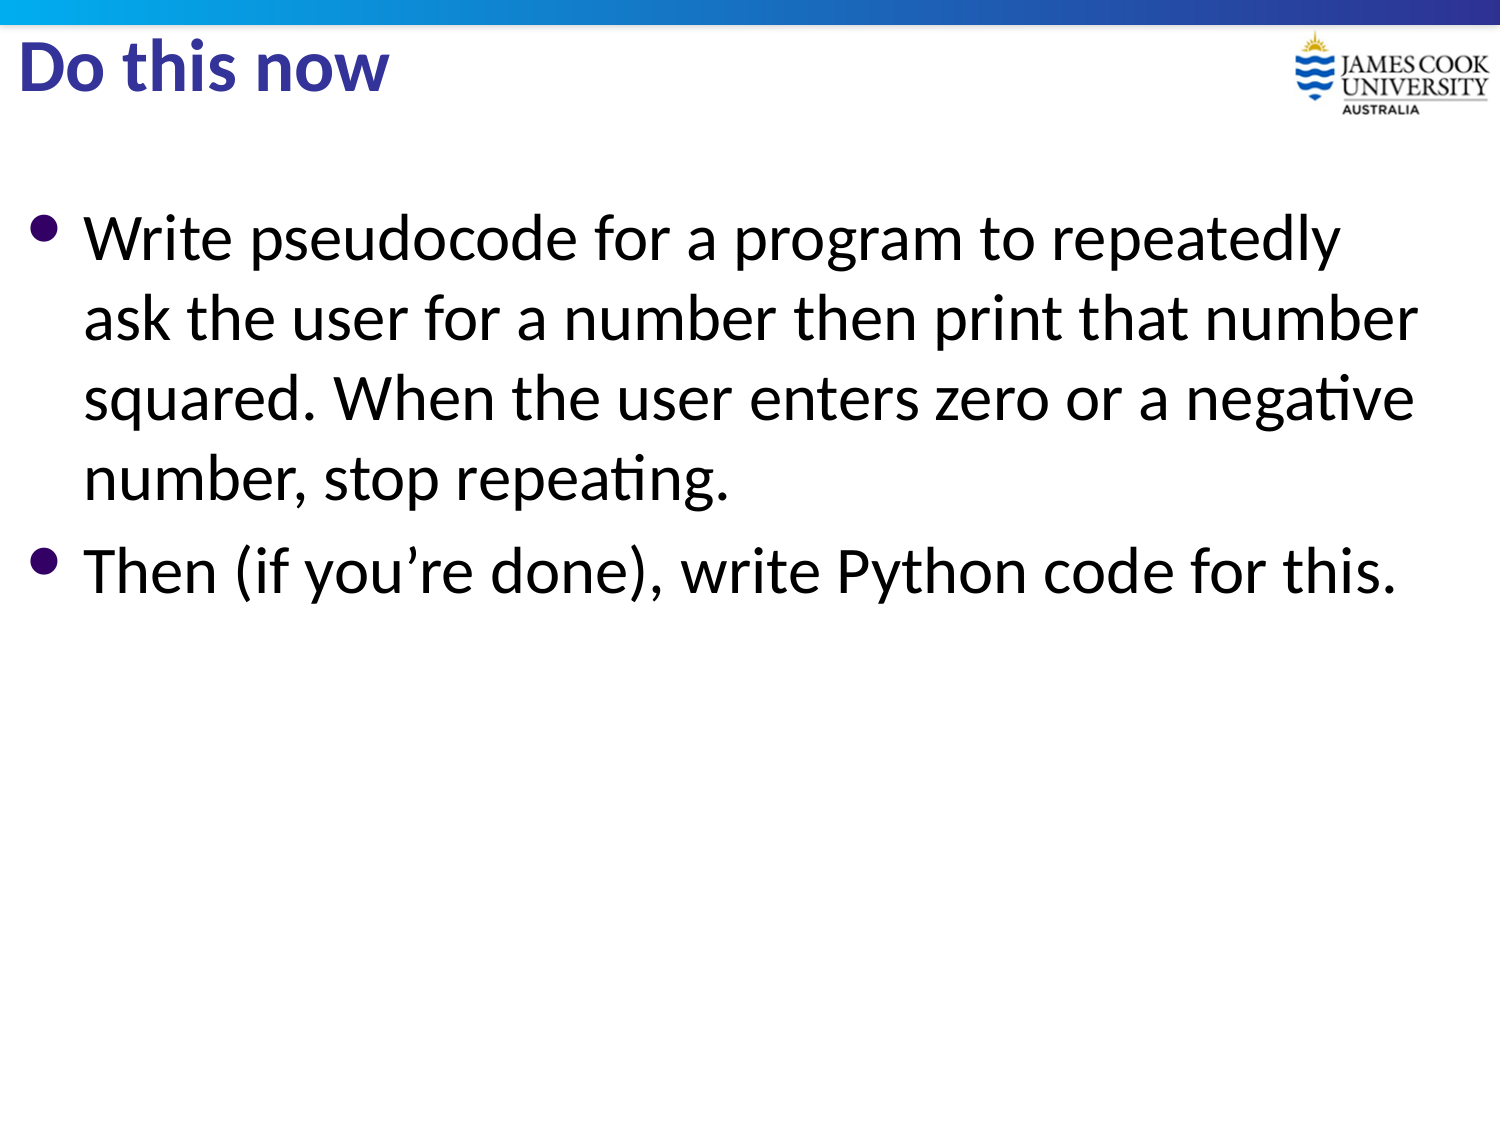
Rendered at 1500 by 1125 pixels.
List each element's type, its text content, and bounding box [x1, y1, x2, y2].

list Write pseudocode for a program to repeatedly ask the user for a number then print that number squared. When the user enters zero or a negative number, stop repeating. Then (if you’re done), write Python code for this. [11, 186, 1477, 1029]
picture [1287, 25, 1500, 123]
title Do this now [3, 8, 1411, 89]
